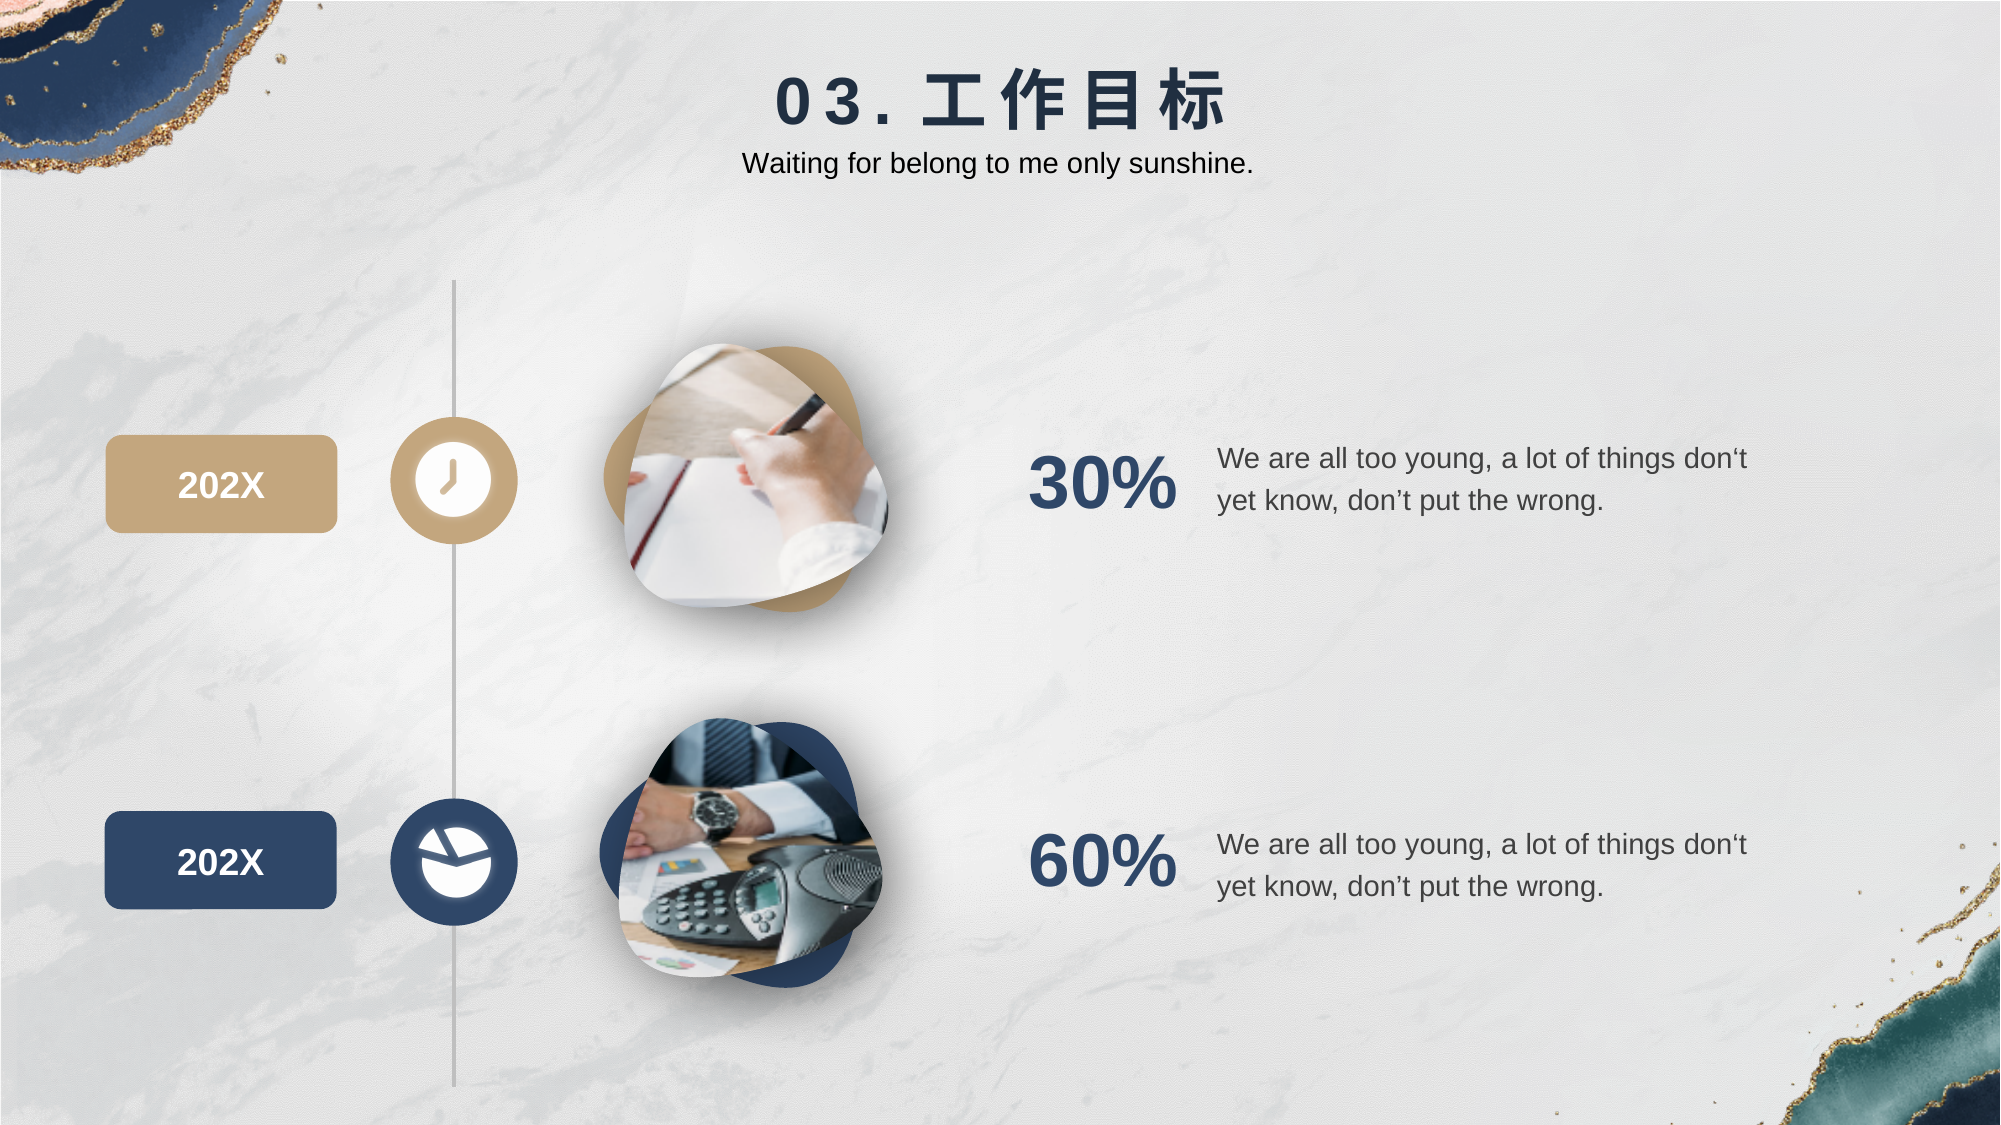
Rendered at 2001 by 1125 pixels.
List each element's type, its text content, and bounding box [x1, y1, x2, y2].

text_box 202X [103, 809, 338, 911]
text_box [390, 798, 518, 926]
text_box We are all too young, a lot of things don‘t yet know, don’t put the wrong. [1563, 430, 1780, 524]
text_box 202X [104, 433, 339, 535]
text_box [390, 416, 518, 545]
picture [0, 0, 2000, 1125]
